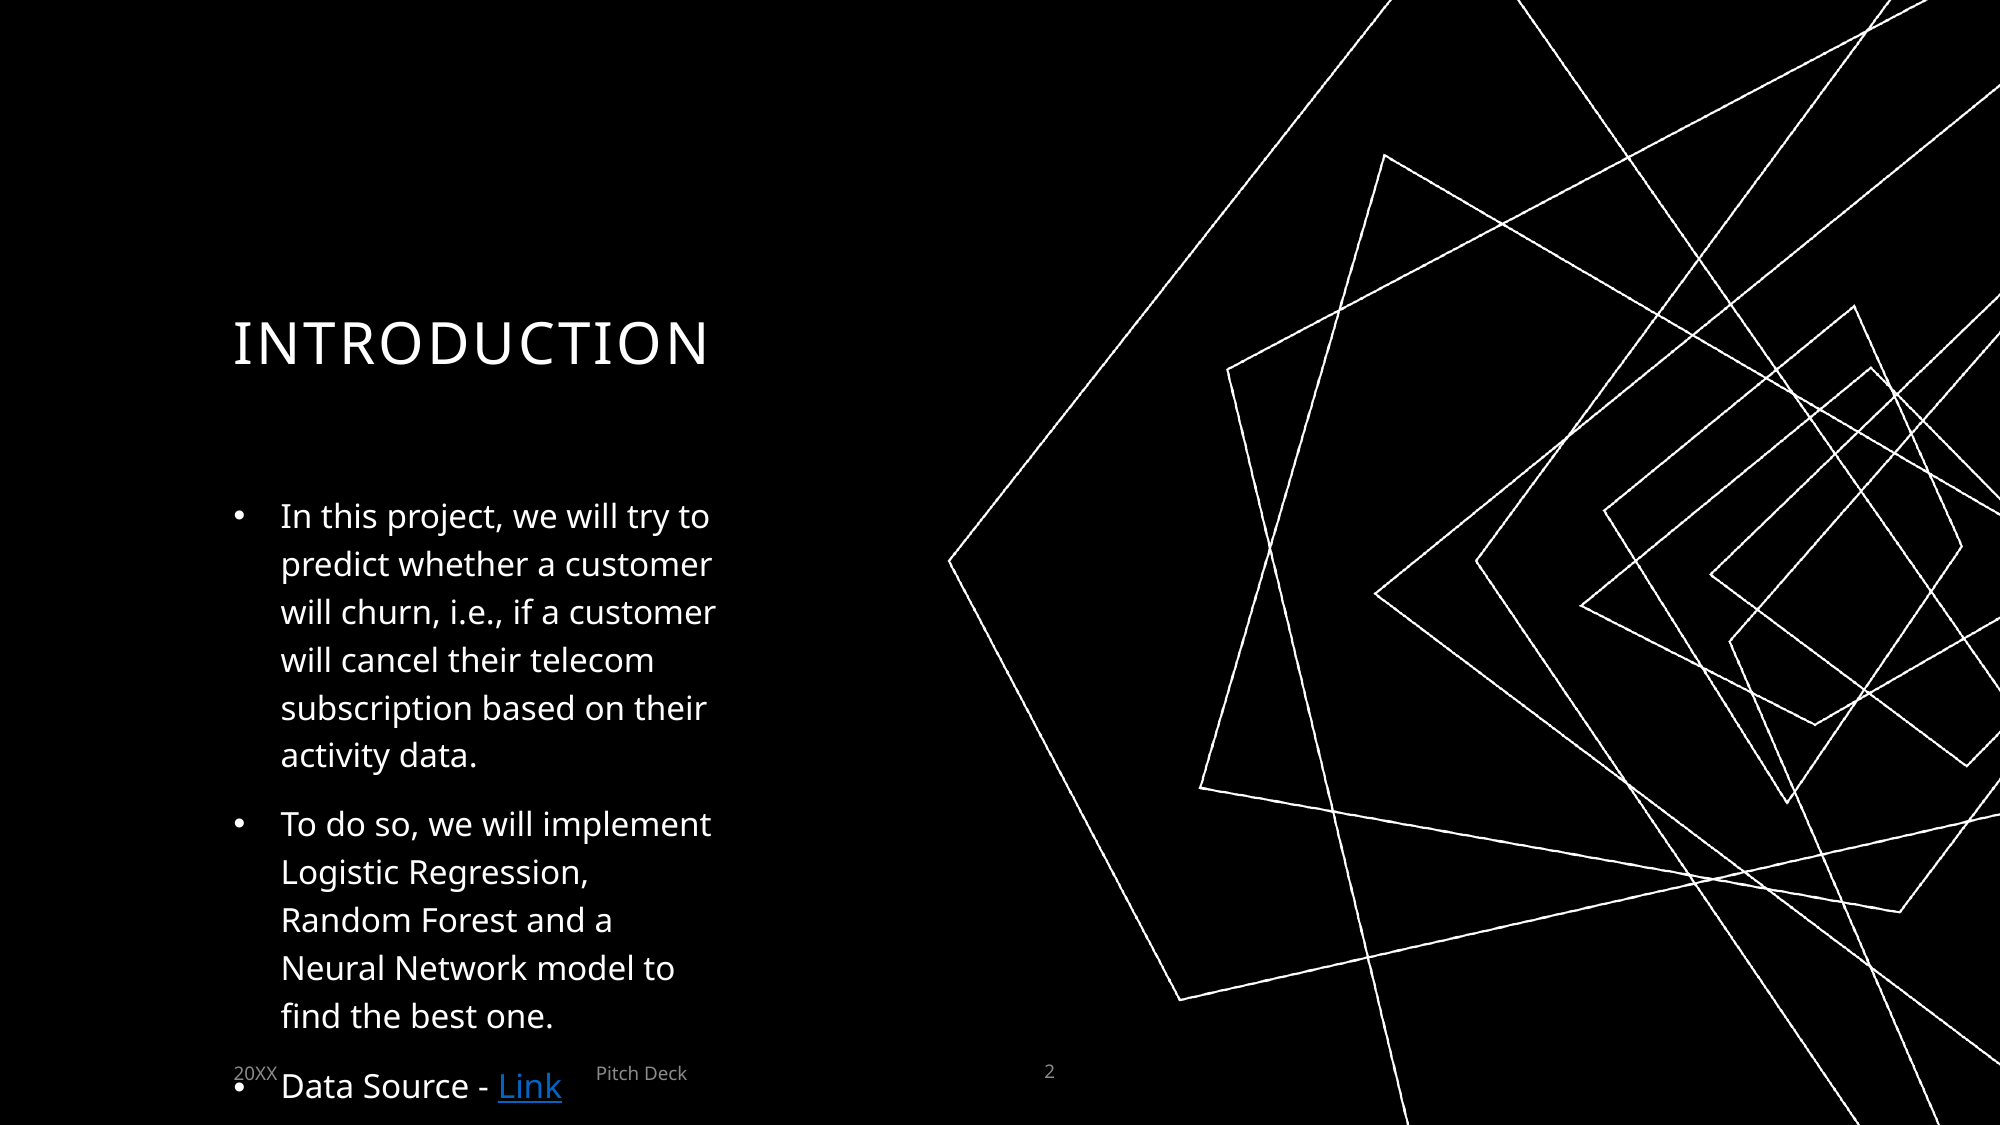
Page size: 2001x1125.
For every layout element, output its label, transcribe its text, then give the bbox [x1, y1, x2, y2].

slide_number 20XX [218, 1042, 381, 1103]
title Introduction [218, 167, 740, 385]
picture [900, 0, 2000, 1125]
footer Pitch Deck [437, 1042, 846, 1103]
slide_number 2 [908, 1042, 1071, 1103]
list In this project, we will try to predict whether a customer will churn, i.e., if a customer will cancel their telecom subscription based on their activity data. To do so, we will implement Logistic Regression, Random Forest and a Neural Network model to find the best one. Data Source - Link [218, 479, 740, 893]
